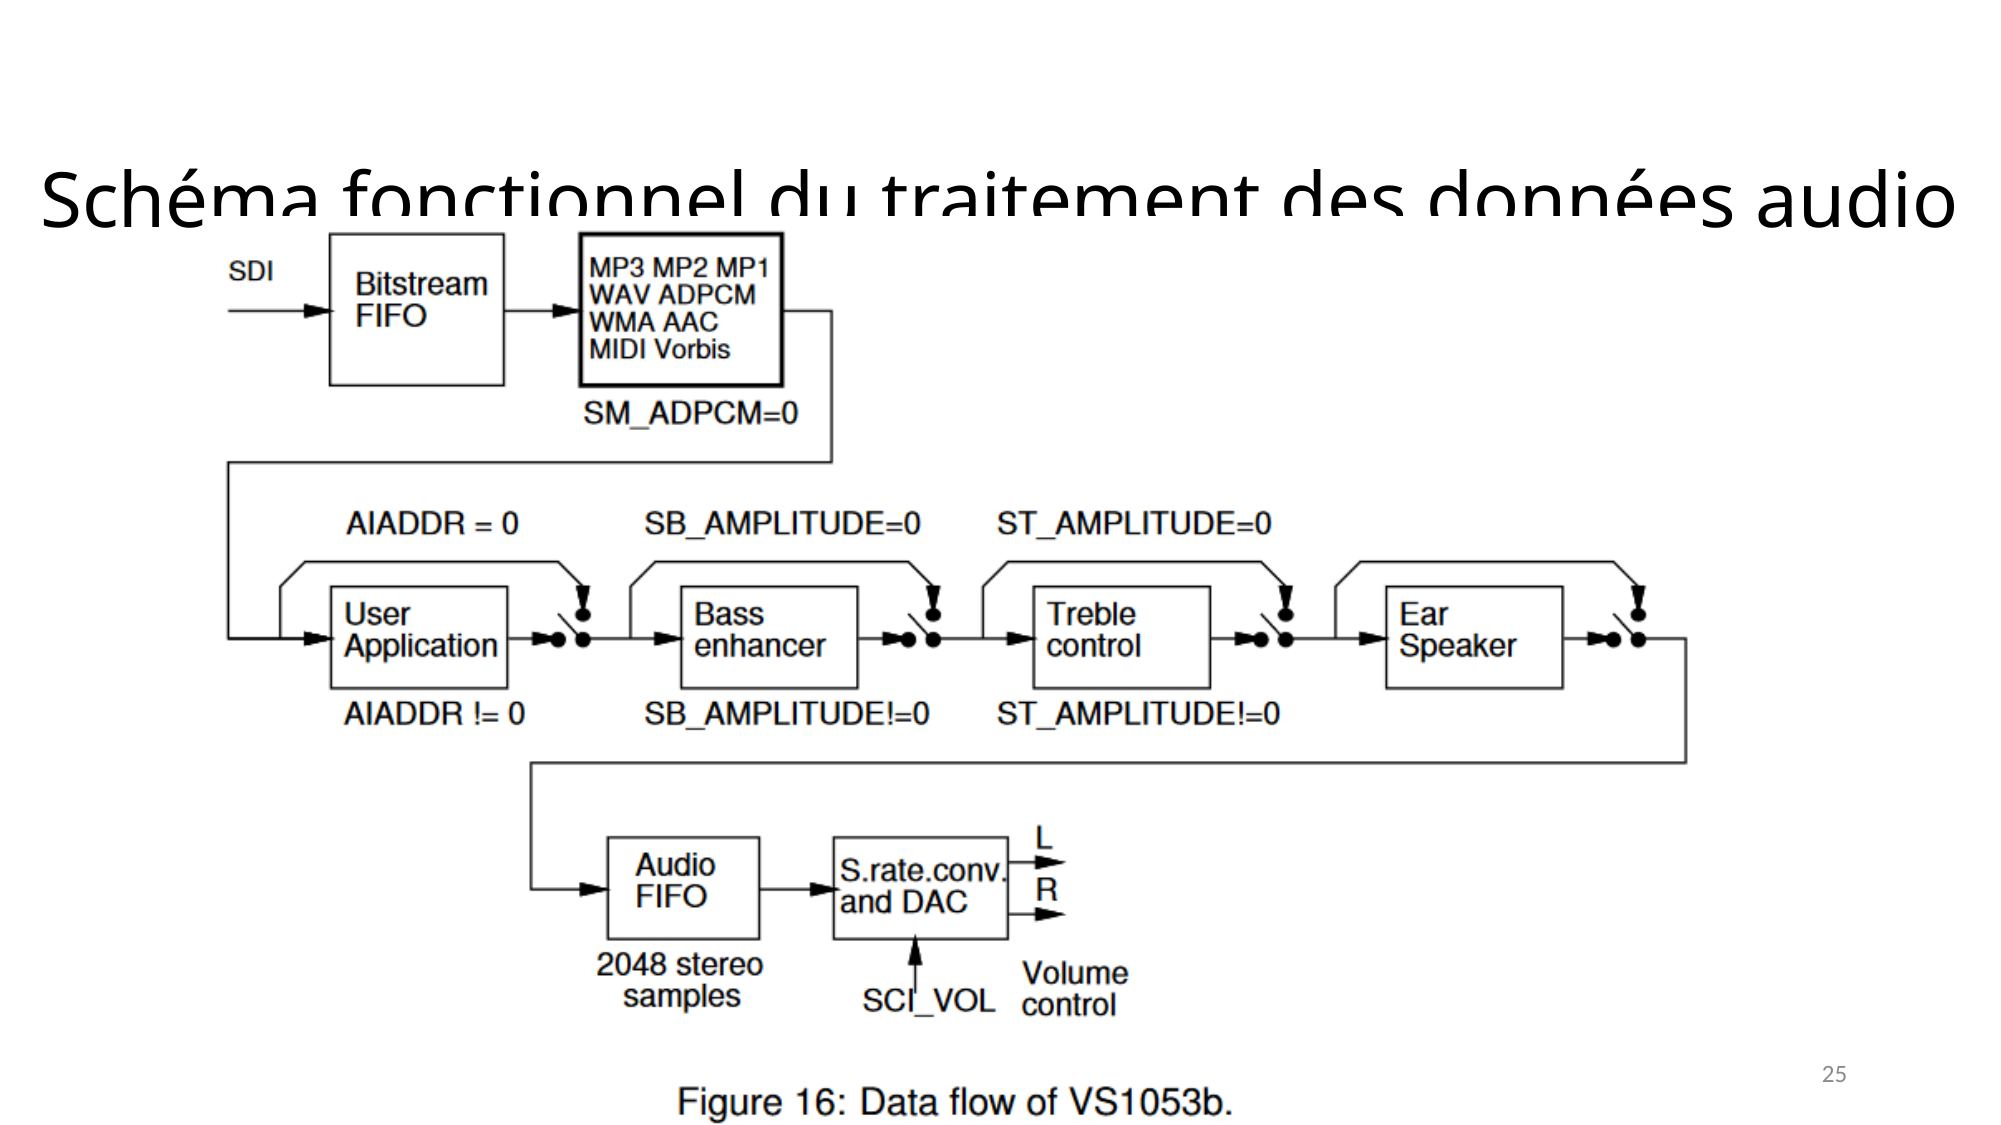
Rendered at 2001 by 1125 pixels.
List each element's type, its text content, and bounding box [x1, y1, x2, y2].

title Schéma fonctionnel du traitement des données audio [0, 85, 2000, 252]
slide_number 25 [1701, 1042, 1863, 1103]
picture [213, 216, 1701, 1125]
